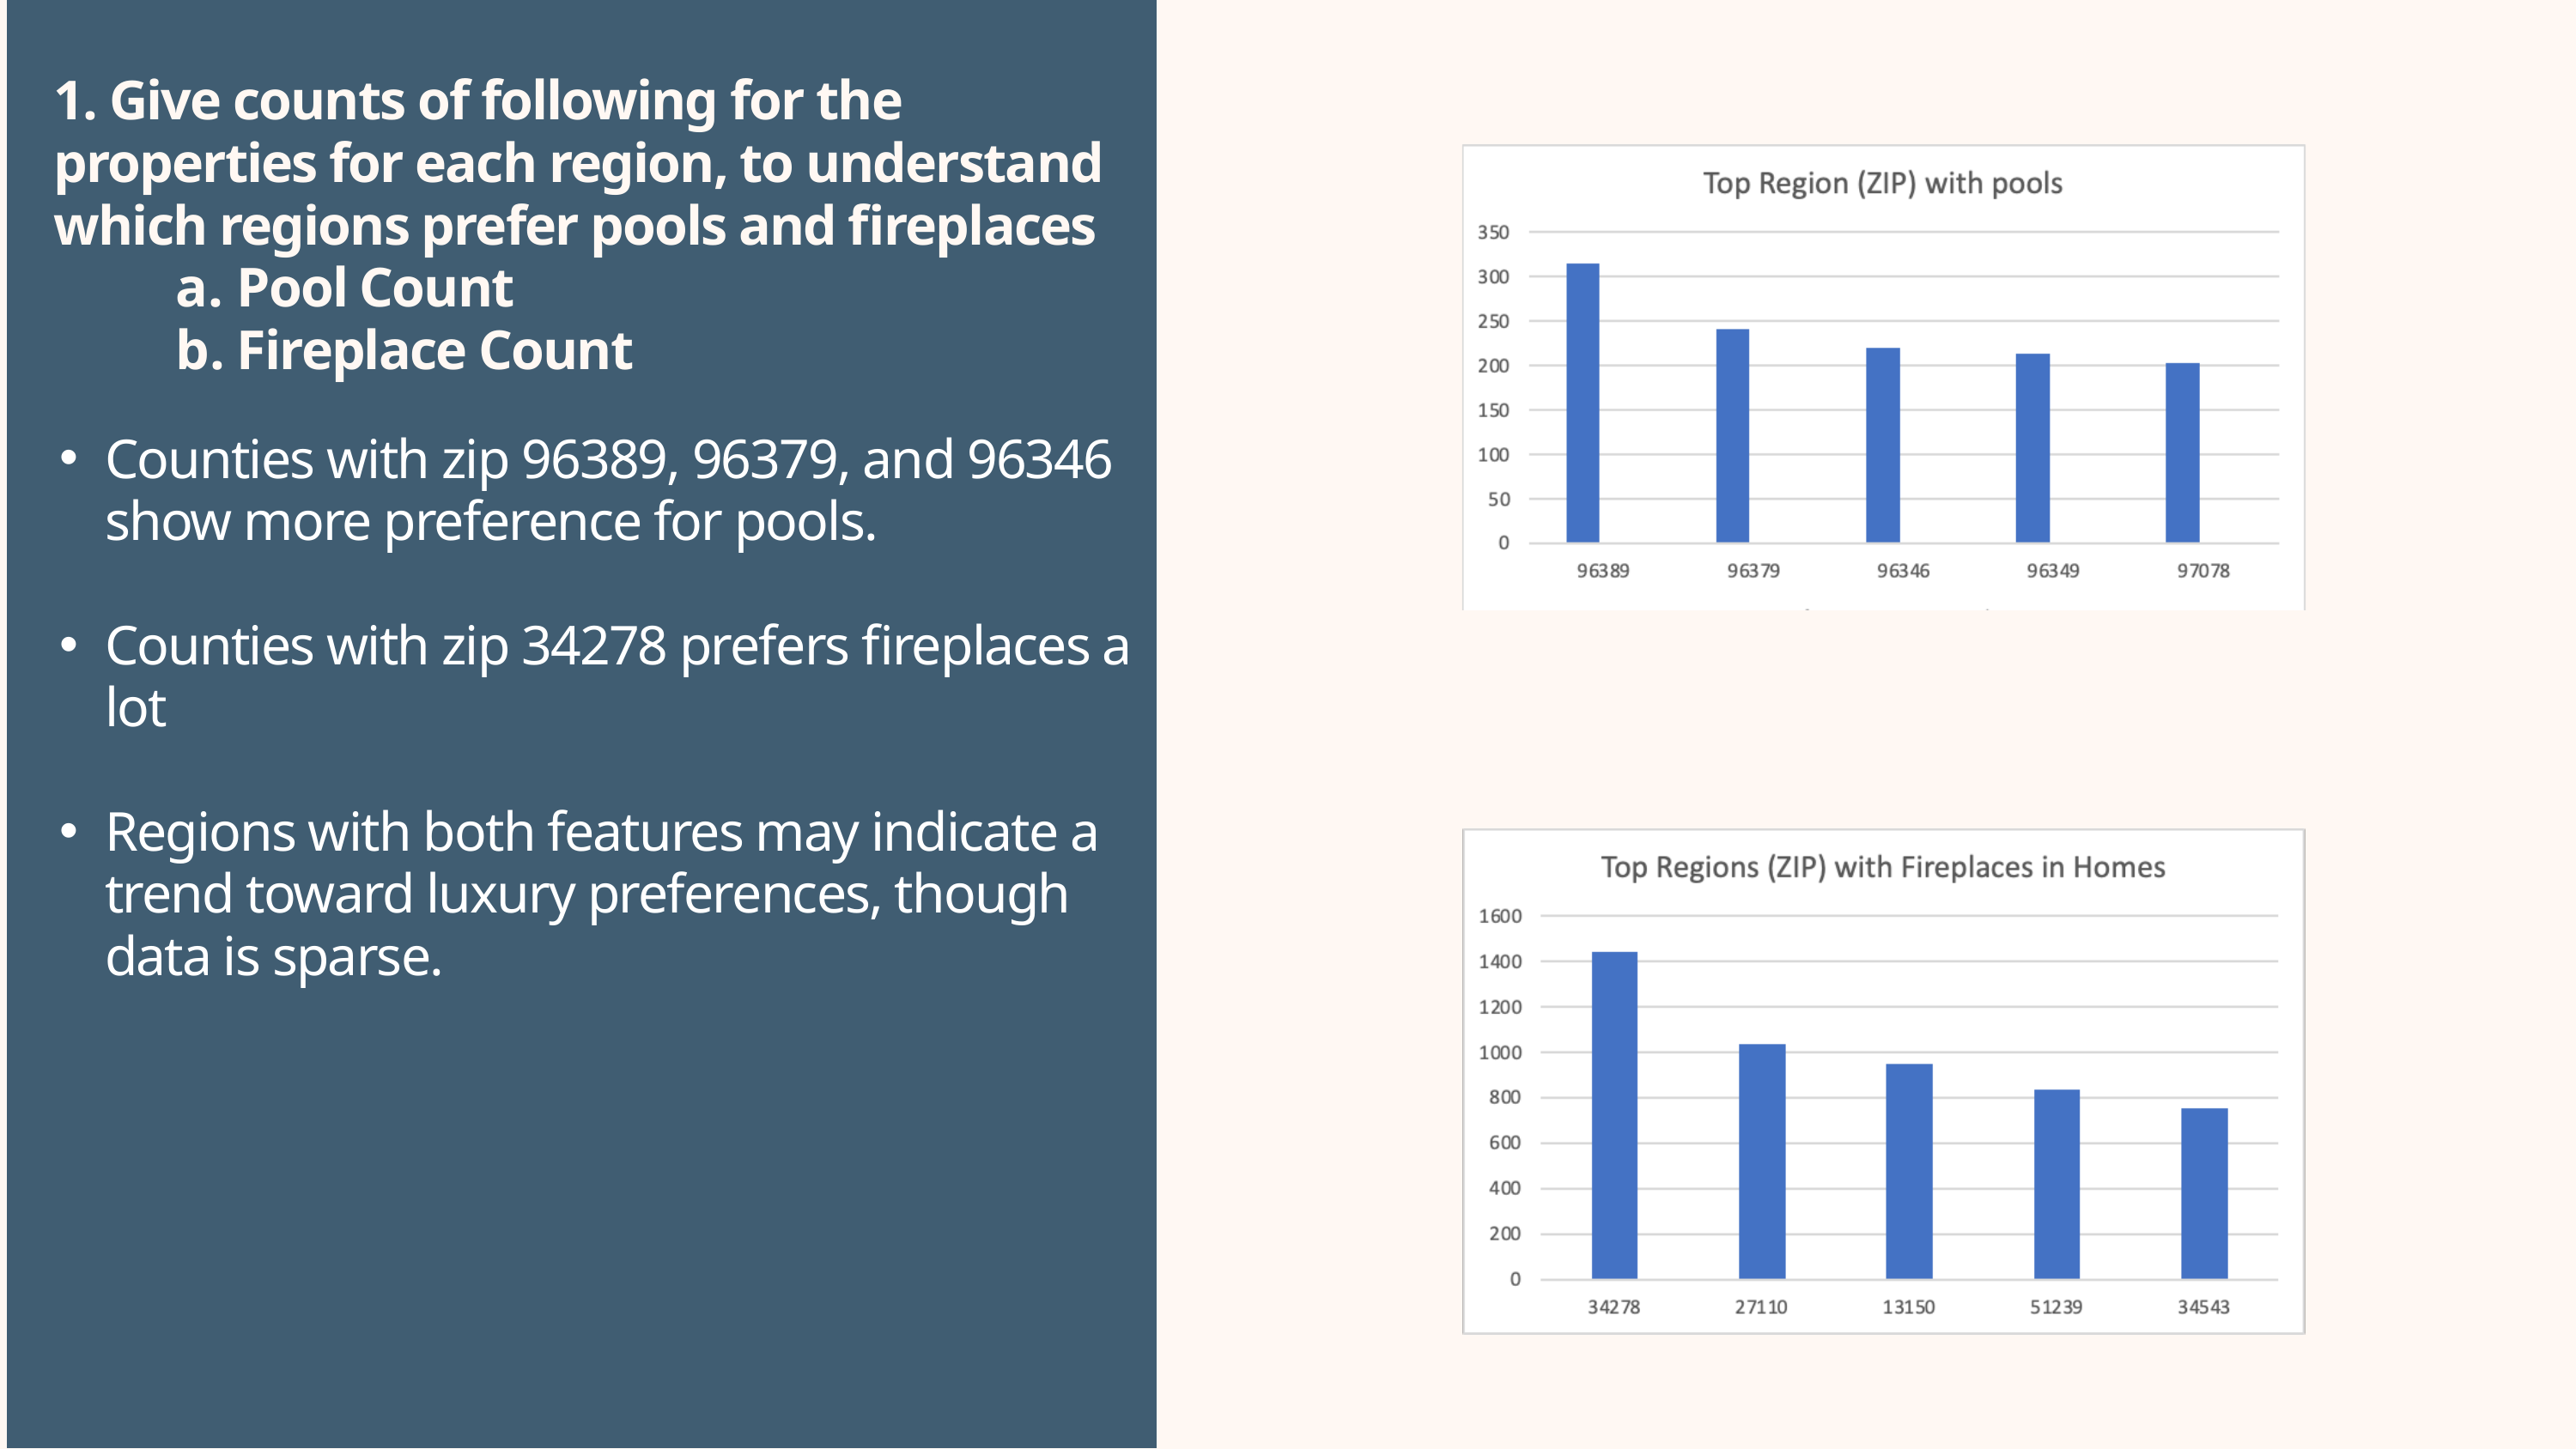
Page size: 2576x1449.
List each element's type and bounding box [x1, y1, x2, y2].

text_box [1461, 144, 2306, 610]
text_box [6, 0, 1157, 1449]
text_box [1461, 828, 2306, 1335]
